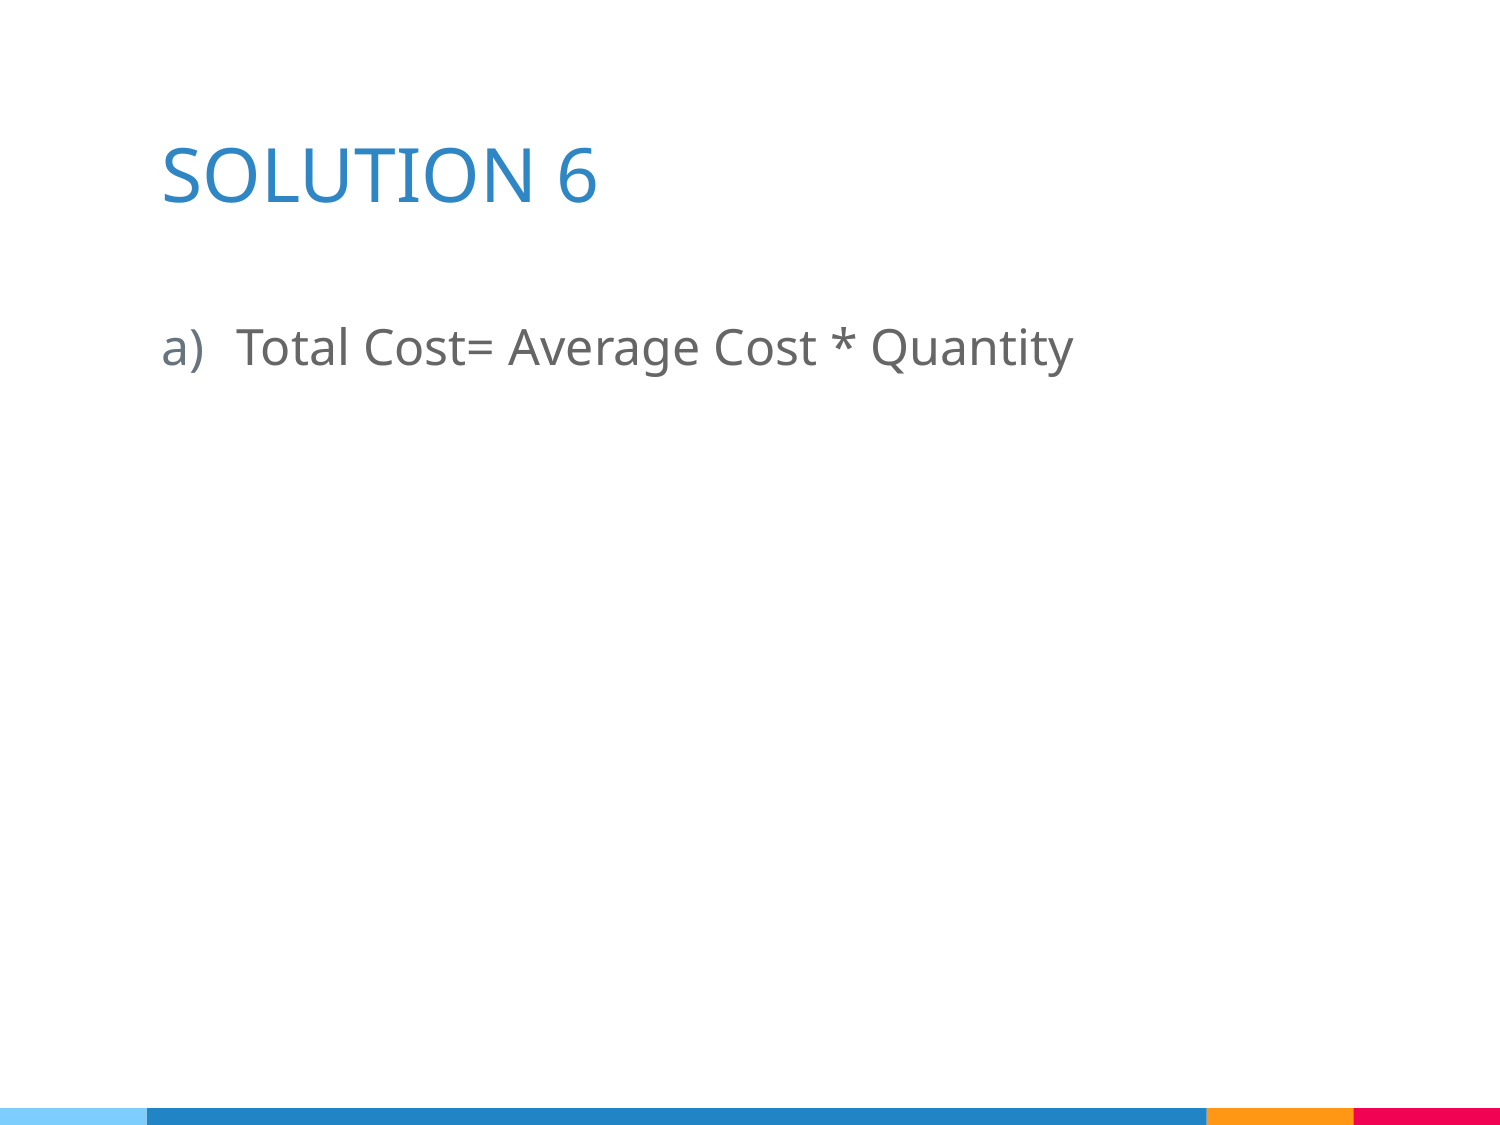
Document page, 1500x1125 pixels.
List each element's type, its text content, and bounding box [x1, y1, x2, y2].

title SOLUTION 6 [146, 45, 1207, 233]
